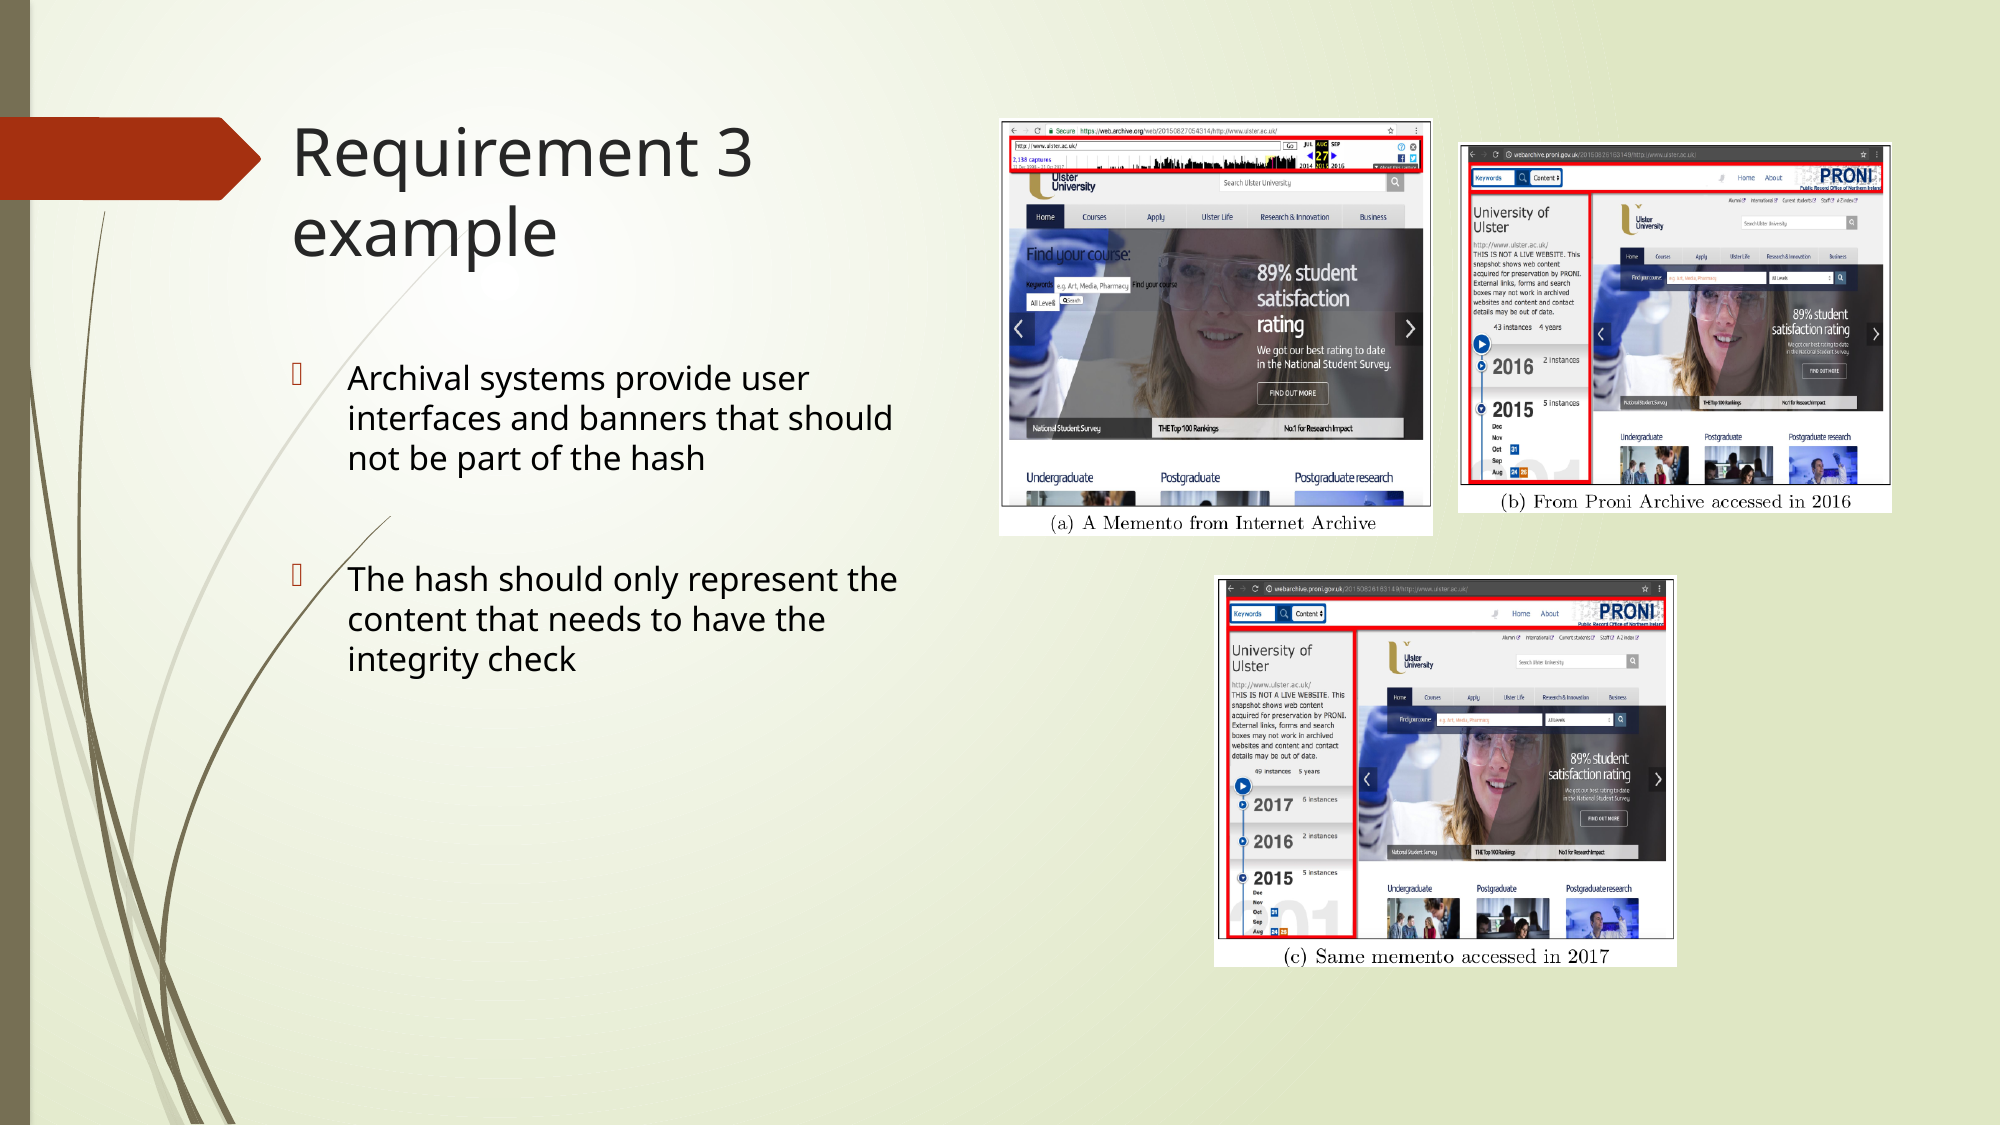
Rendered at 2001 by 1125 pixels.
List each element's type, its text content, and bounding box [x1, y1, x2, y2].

picture [1214, 575, 1677, 967]
picture [1458, 141, 1892, 513]
list Archival systems provide user interfaces and banners that should not be part of the hash The hash should only represent the content that needs to have the integrity check [276, 350, 940, 970]
title Requirement 3 example [276, 102, 940, 313]
picture [999, 118, 1433, 536]
